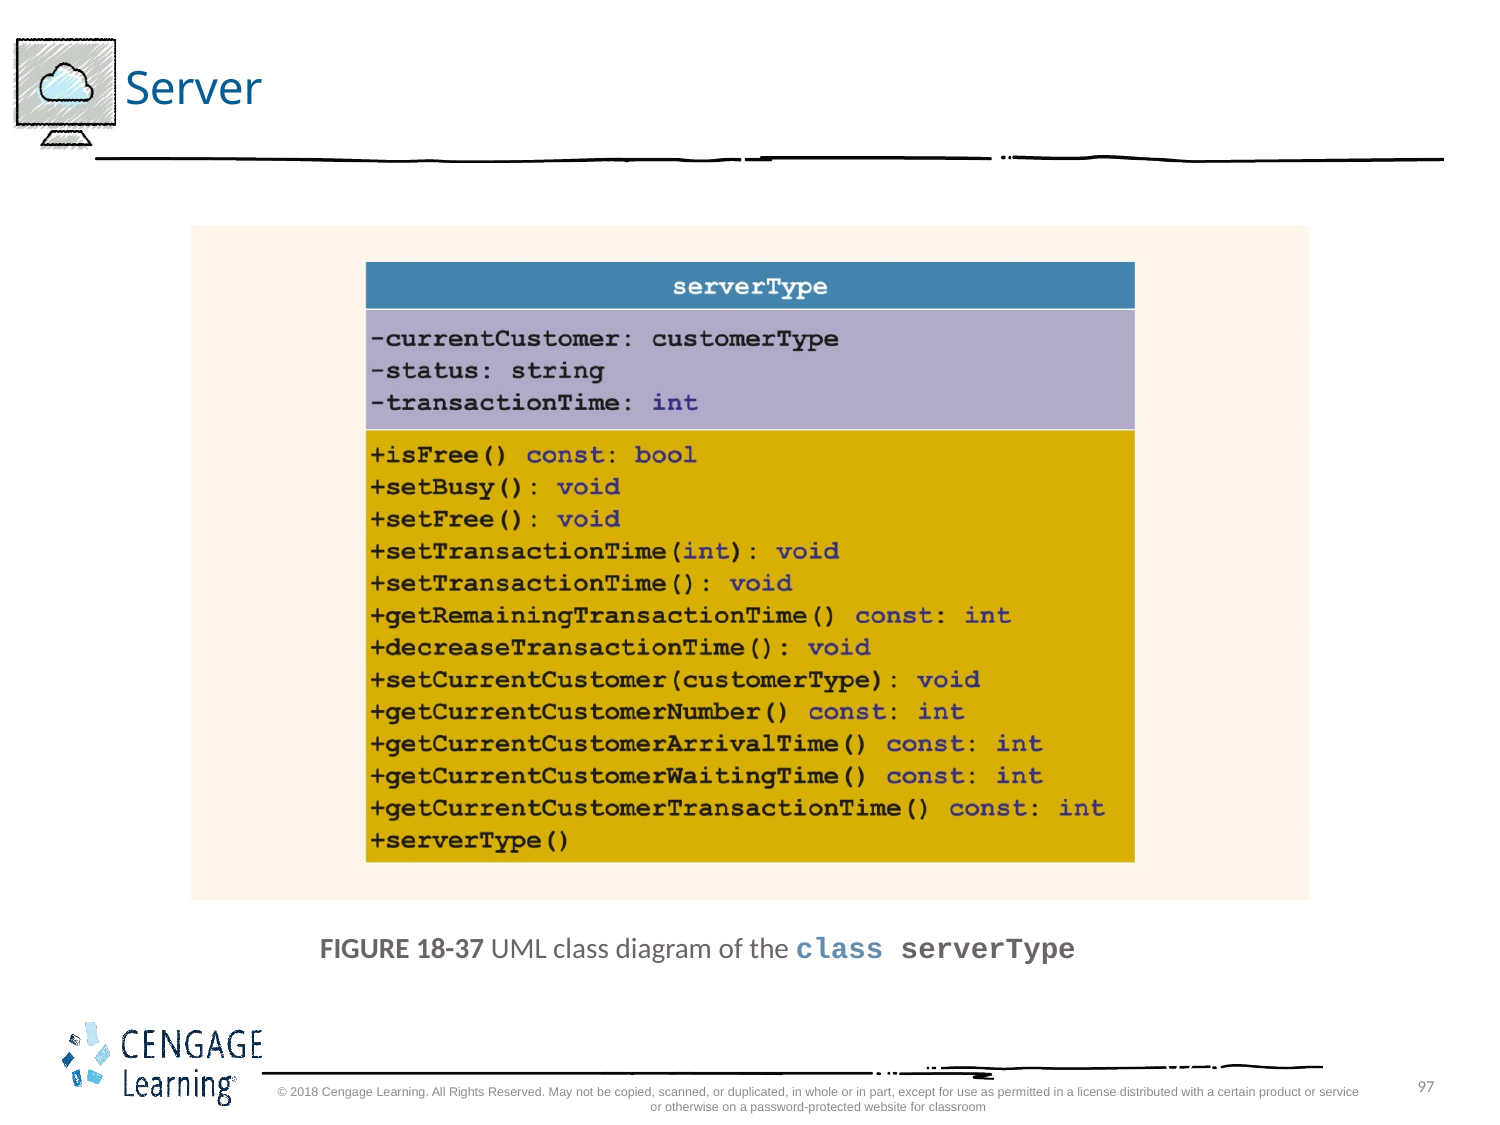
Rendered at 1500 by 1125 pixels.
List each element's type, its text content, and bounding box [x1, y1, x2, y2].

slide_number 97 [1149, 1042, 1500, 1103]
picture [95, 155, 1444, 163]
title Server [125, 66, 1442, 116]
list FIGURE 18-37 UML class diagram of the class serverType [312, 924, 1453, 974]
picture [62, 1022, 1149, 1106]
picture [187, 222, 1313, 901]
picture [12, 36, 117, 151]
footer © 2018 Cengage Learning. All Rights Reserved. May not be copied, scanned, or duplicated, in whole or in part, except for use as permitted in a license distributed with a certain product or service or otherwise on a password-protected website for classroom [261, 1079, 1375, 1120]
